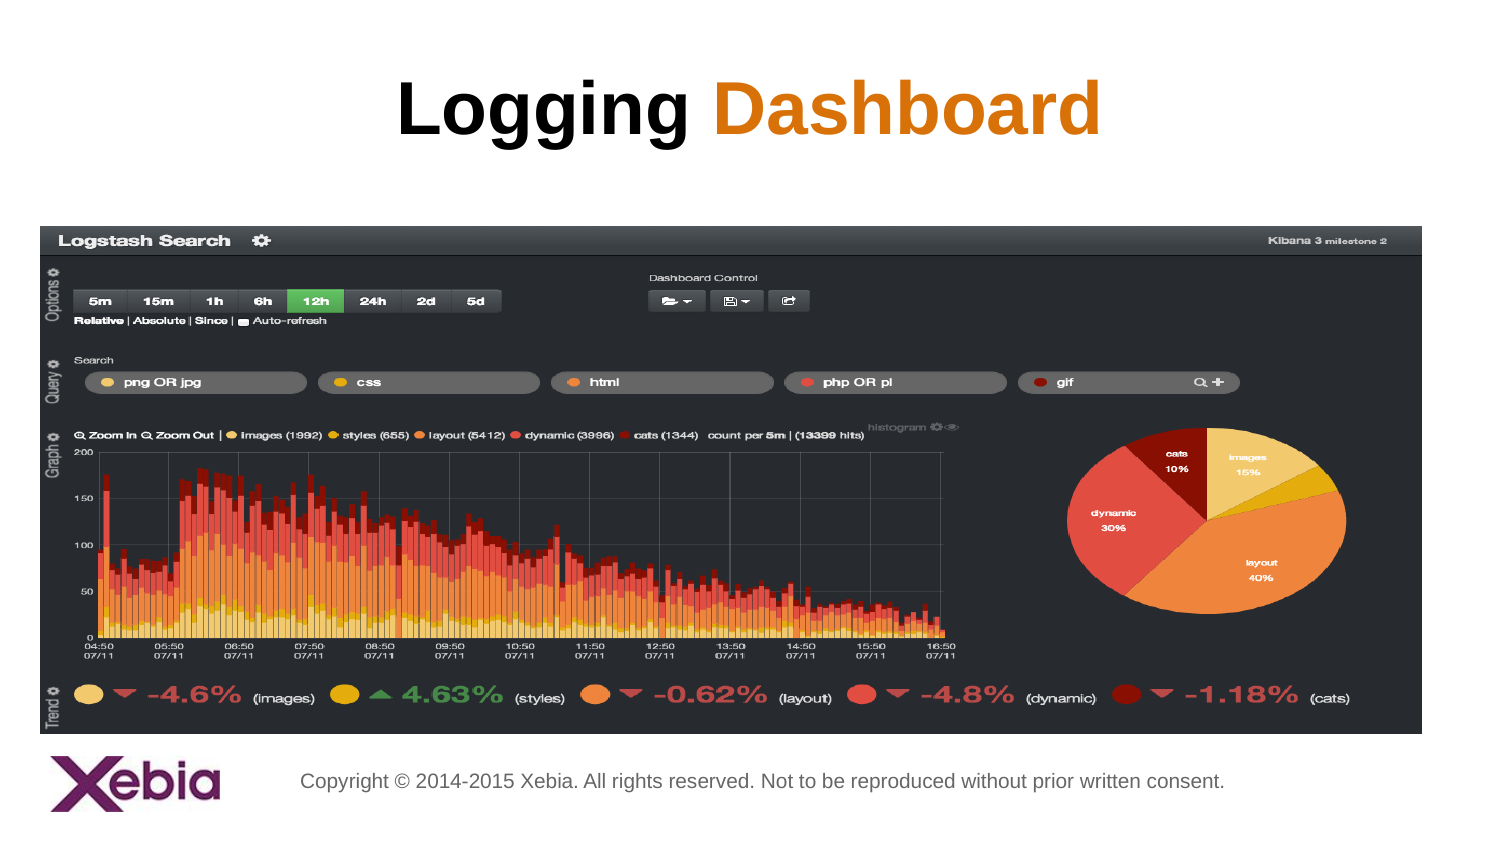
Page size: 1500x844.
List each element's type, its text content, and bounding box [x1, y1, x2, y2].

text_box Copyright © 2014-2015 Xebia. All rights reserved. Not to be reproduced without prior written consent. [285, 752, 1401, 808]
picture [50, 756, 220, 813]
title Logging Dashboard [75, 33, 1425, 175]
picture [40, 226, 1422, 735]
